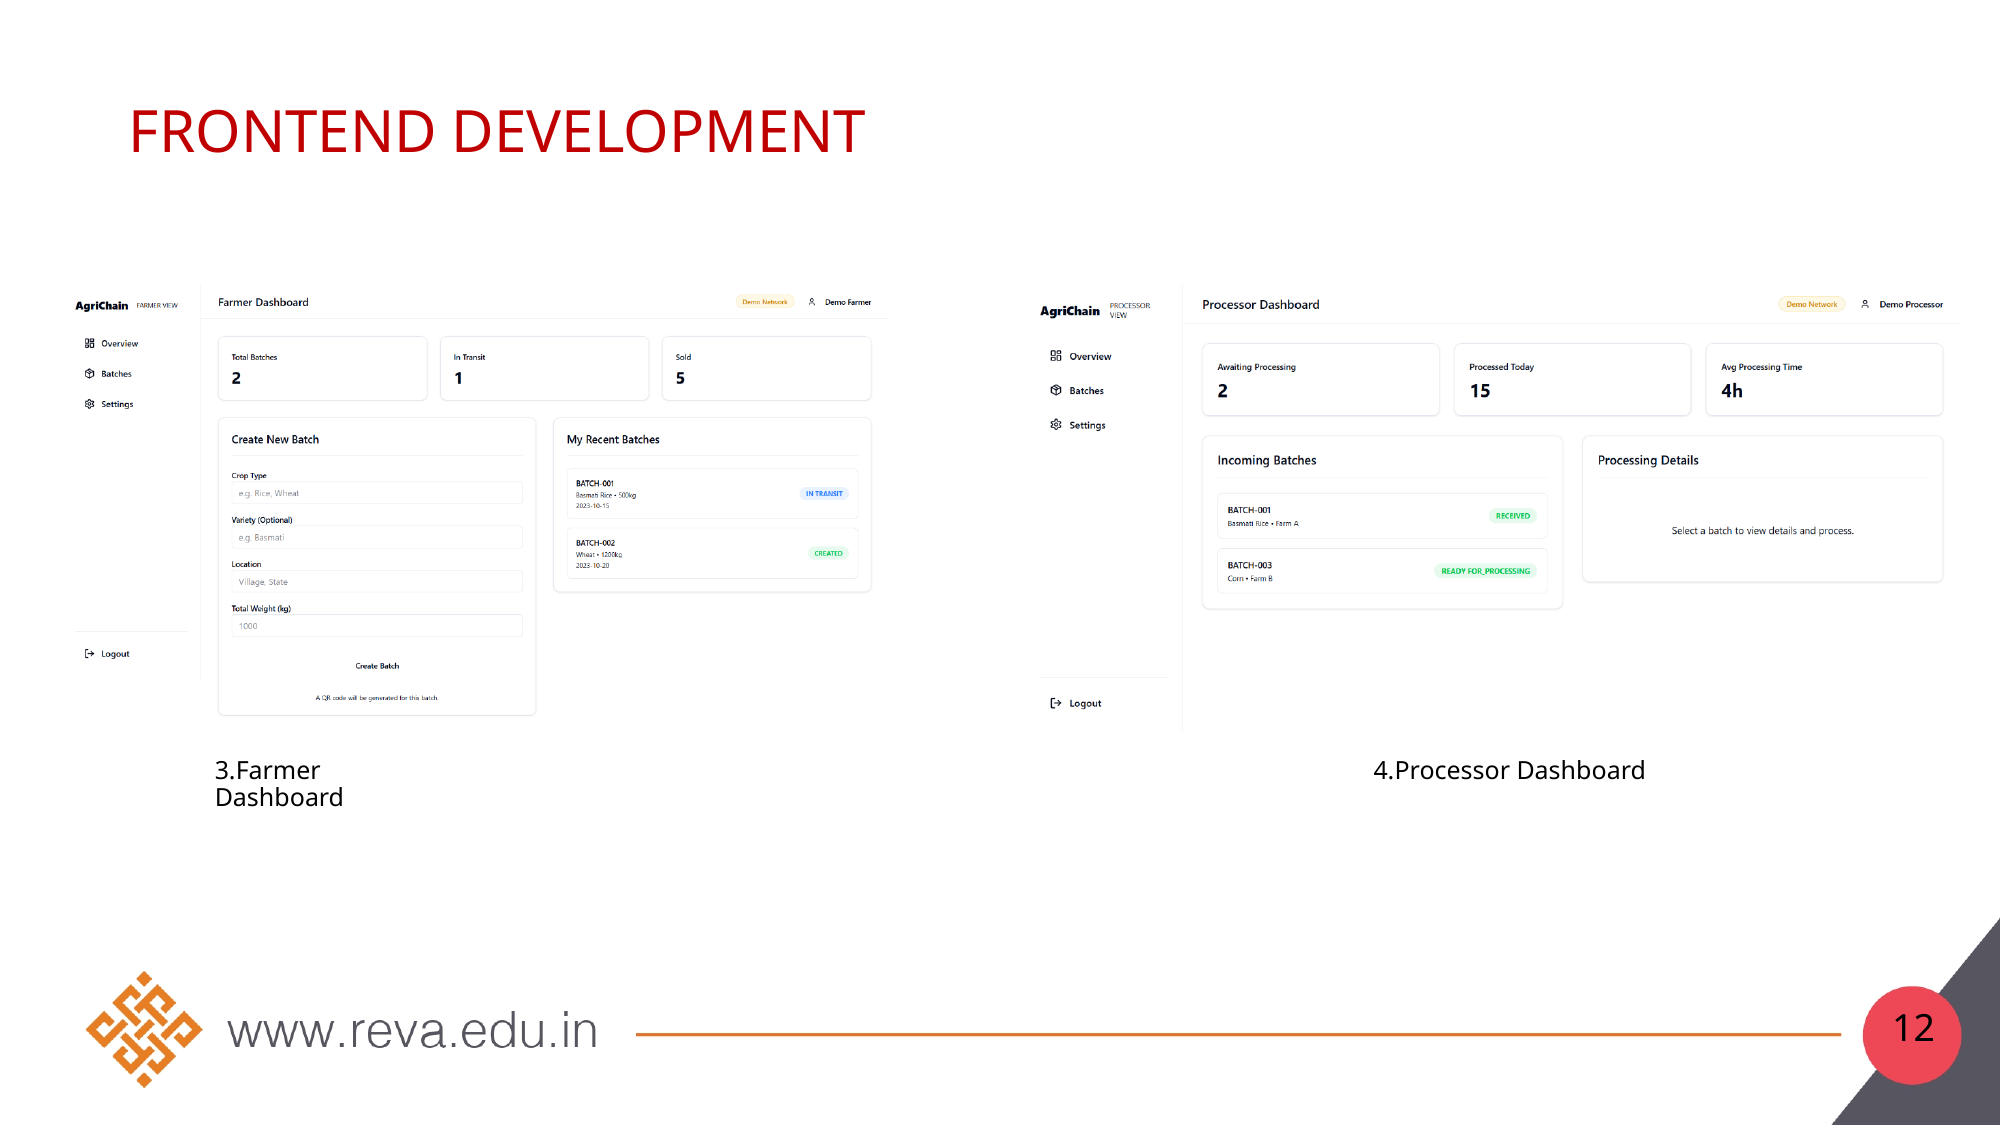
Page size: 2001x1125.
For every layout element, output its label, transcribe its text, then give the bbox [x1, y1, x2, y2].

text_box 4.Processor Dashboard [1358, 750, 1662, 792]
list 3.Farmer Dashboard [200, 750, 462, 1125]
slide_number 12 [1864, 999, 1963, 1060]
title FRONTEND DEVELOPMENT [114, 64, 1134, 203]
picture [0, 0, 2000, 1125]
